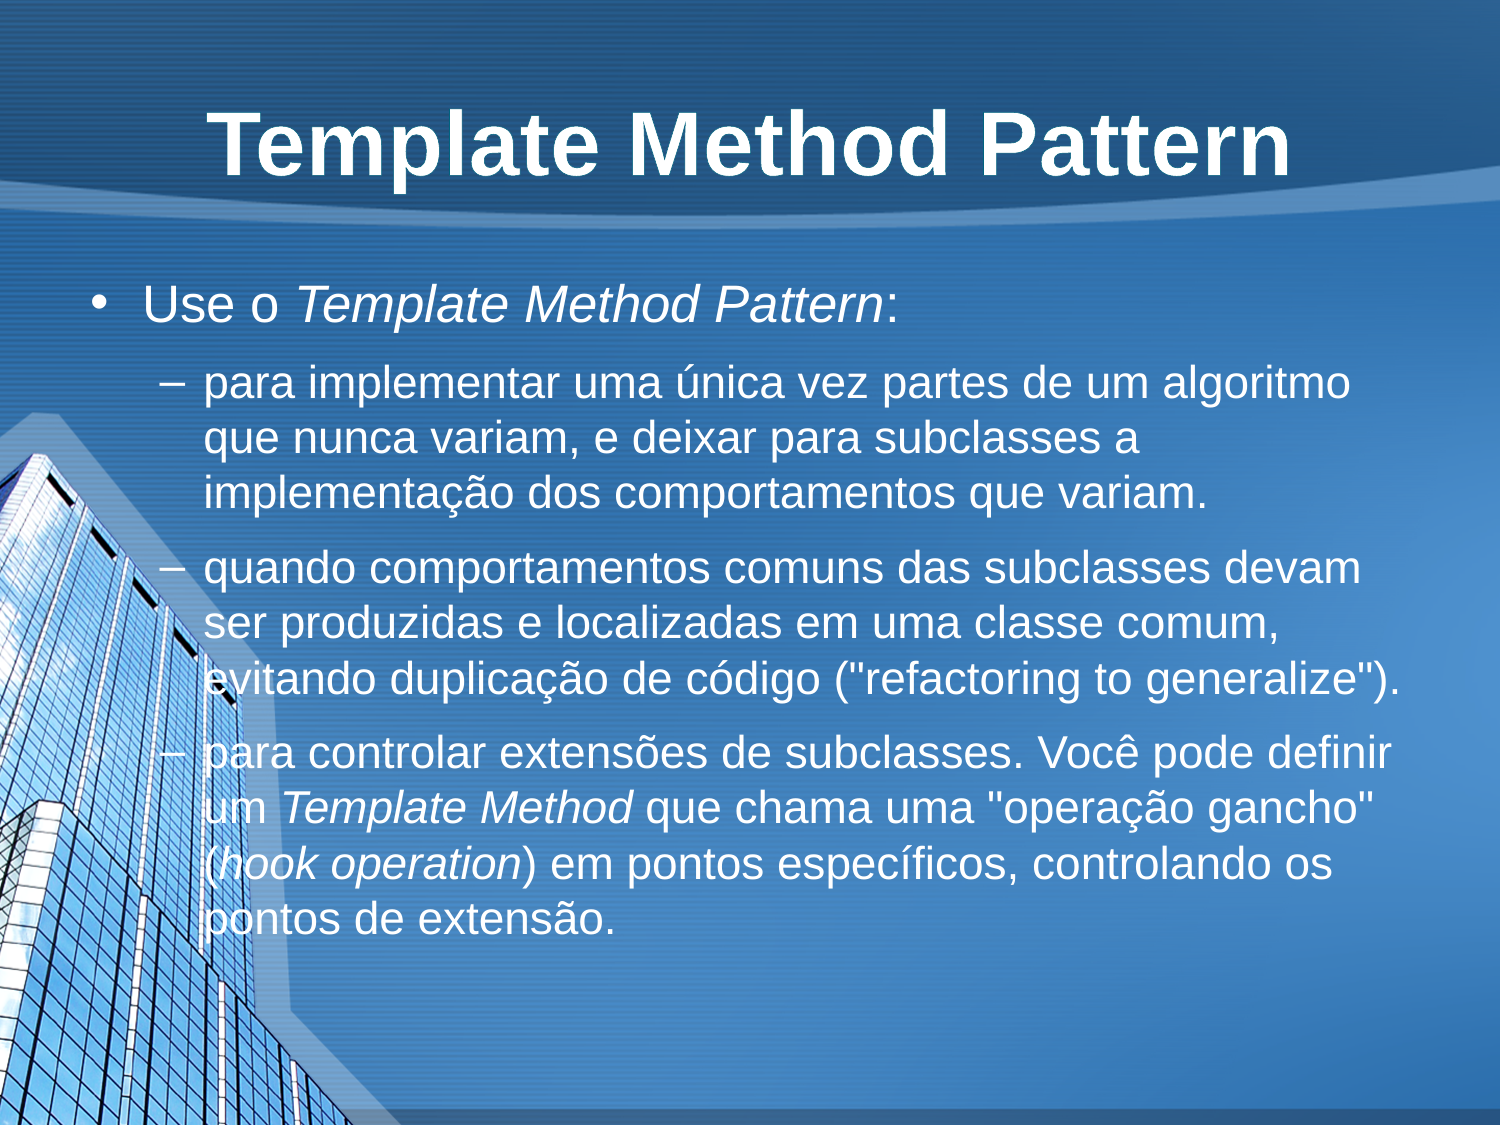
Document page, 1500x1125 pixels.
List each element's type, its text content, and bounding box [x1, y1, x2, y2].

title Template Method Pattern [75, 45, 1425, 233]
list Use o Template Method Pattern: para implementar uma única vez partes de um algoritmo que nunca variam, e deixar para subclasses a implementação dos comportamentos que variam. quando comportamentos comuns das subclasses devam ser produzidas e localizadas em uma classe comum, evitando duplicação de código ("refactoring to generalize"). para controlar extensões de subclasses. Você pode definir um Template Method que chama uma "operação gancho" (hook operation) em pontos específicos, controlando os pontos de extensão. [75, 262, 1425, 1005]
picture [0, 0, 1500, 1125]
